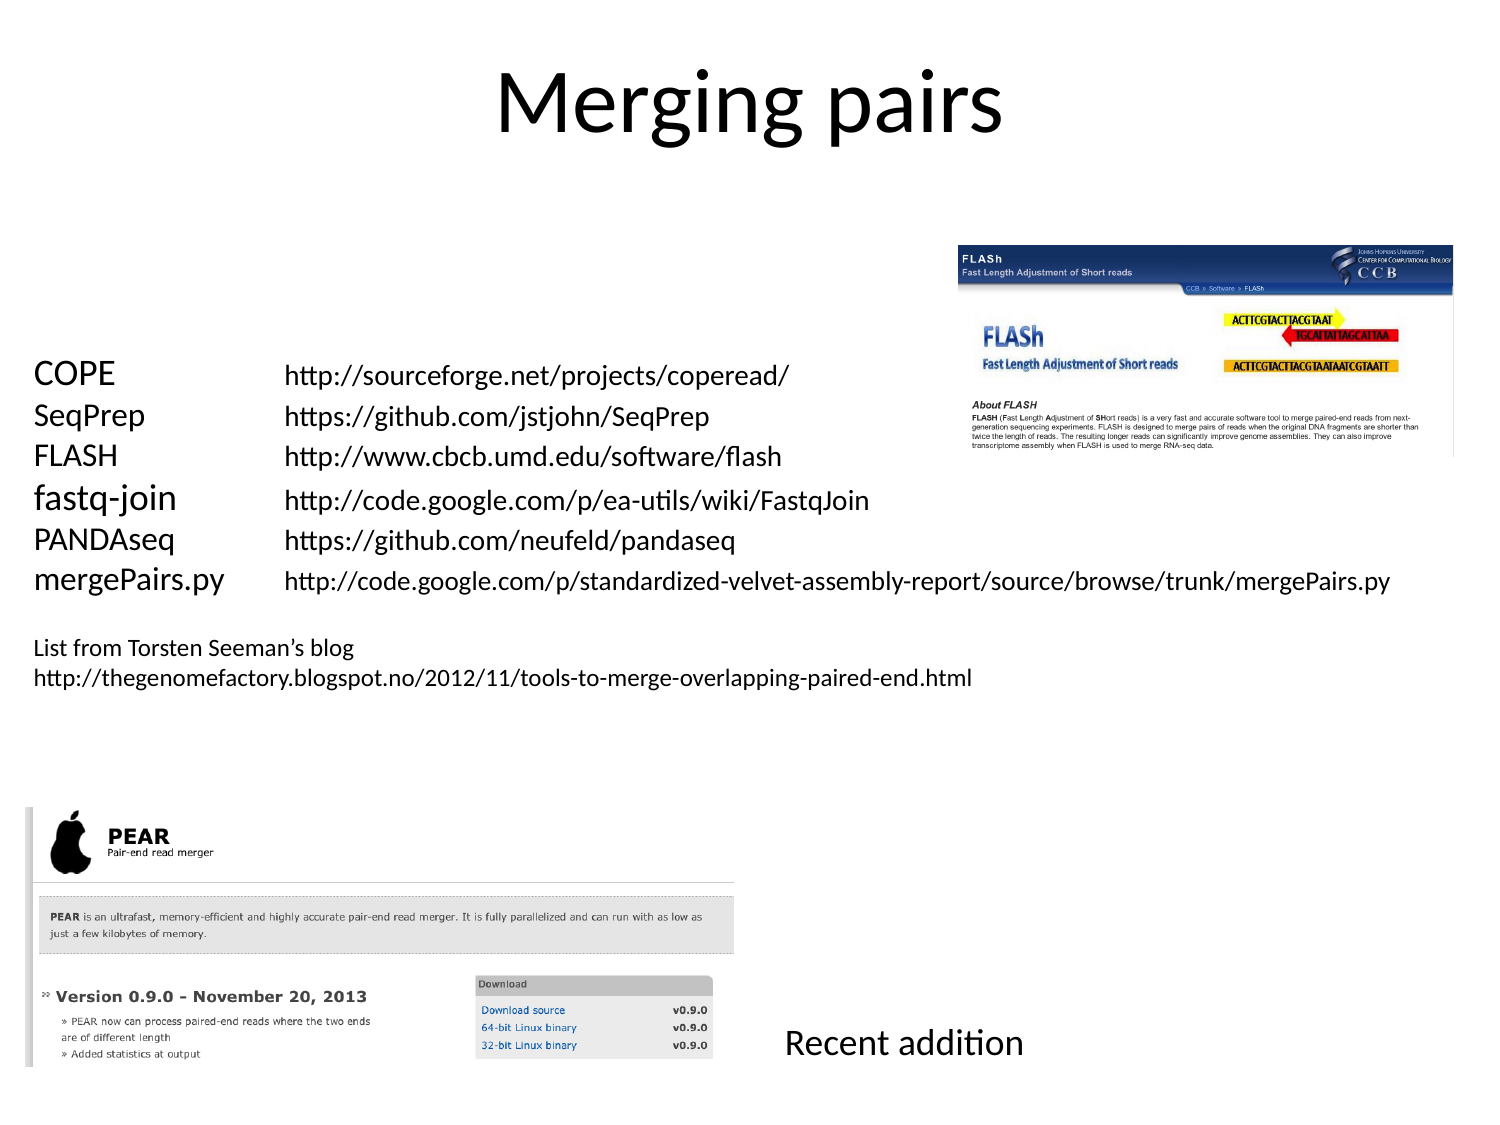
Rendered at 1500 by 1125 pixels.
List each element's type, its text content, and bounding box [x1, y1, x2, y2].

picture [24, 806, 734, 1068]
picture [958, 245, 1454, 458]
text_box COPE http://sourceforge.net/projects/coperead/ SeqPrep https://github.com/jstjohn/SeqPrep FLASH http://www.cbcb.umd.edu/software/flash fastq-join http://code.google.com/p/ea-utils/wiki/FastqJoin PANDAseq https://github.com/neufeld/pandaseq mergePairs.py http://code.google.com/p/standardized-velvet-assembly-report/source/browse/trunk/mergePairs.py [18, 305, 1448, 605]
text_box Recent addition [769, 1010, 1040, 1071]
text_box List from Torsten Seeman’s blog http://thegenomefactory.blogspot.no/2012/11/tools-to-merge-overlapping-paired-end.html [18, 624, 1424, 700]
title Merging pairs [75, 1, 1425, 190]
